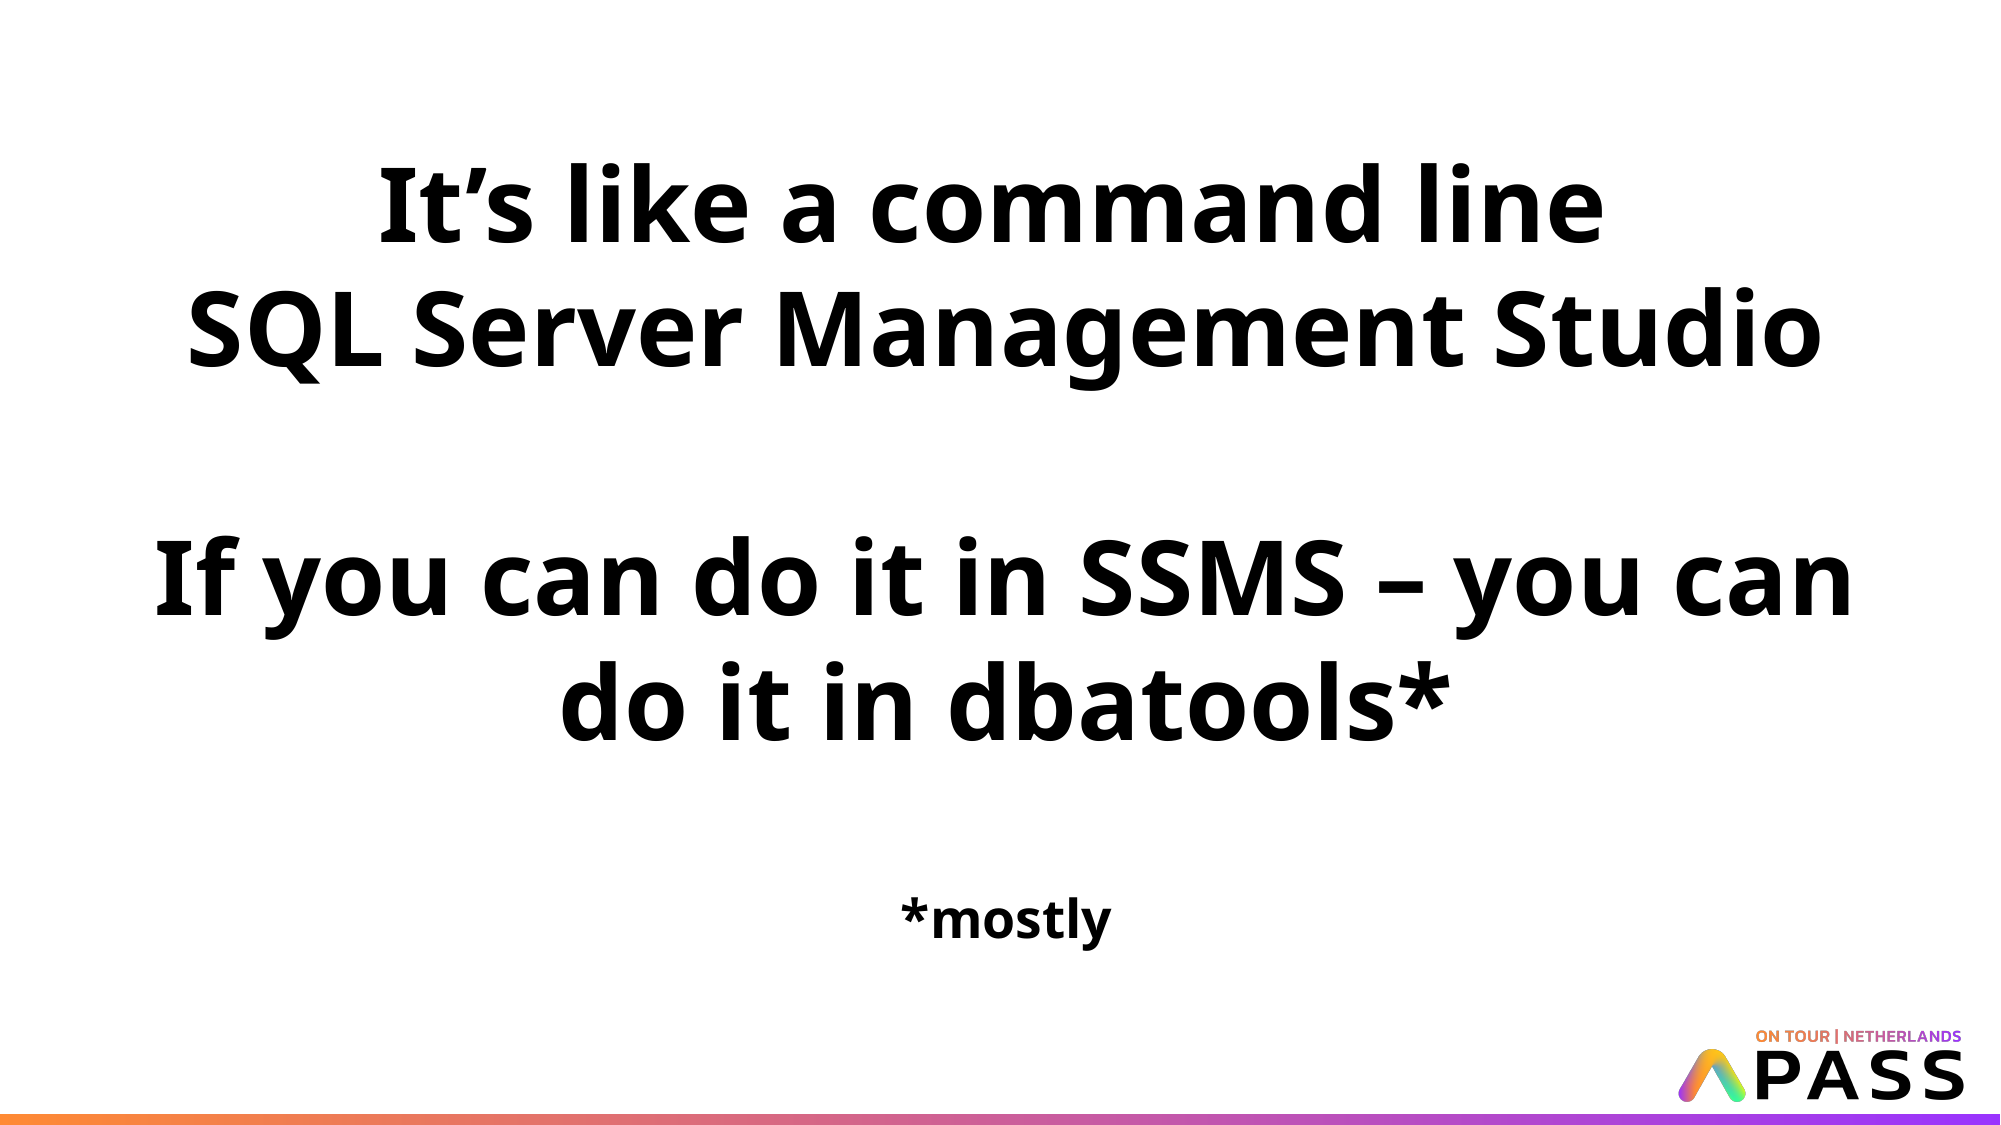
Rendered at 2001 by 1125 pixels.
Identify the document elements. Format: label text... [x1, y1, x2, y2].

picture [1665, 1017, 1974, 1112]
title It’s like a command line SQL Server Management Studio If you can do it in SSMS – you can do it in dbatools* *mostly [79, 130, 1934, 965]
